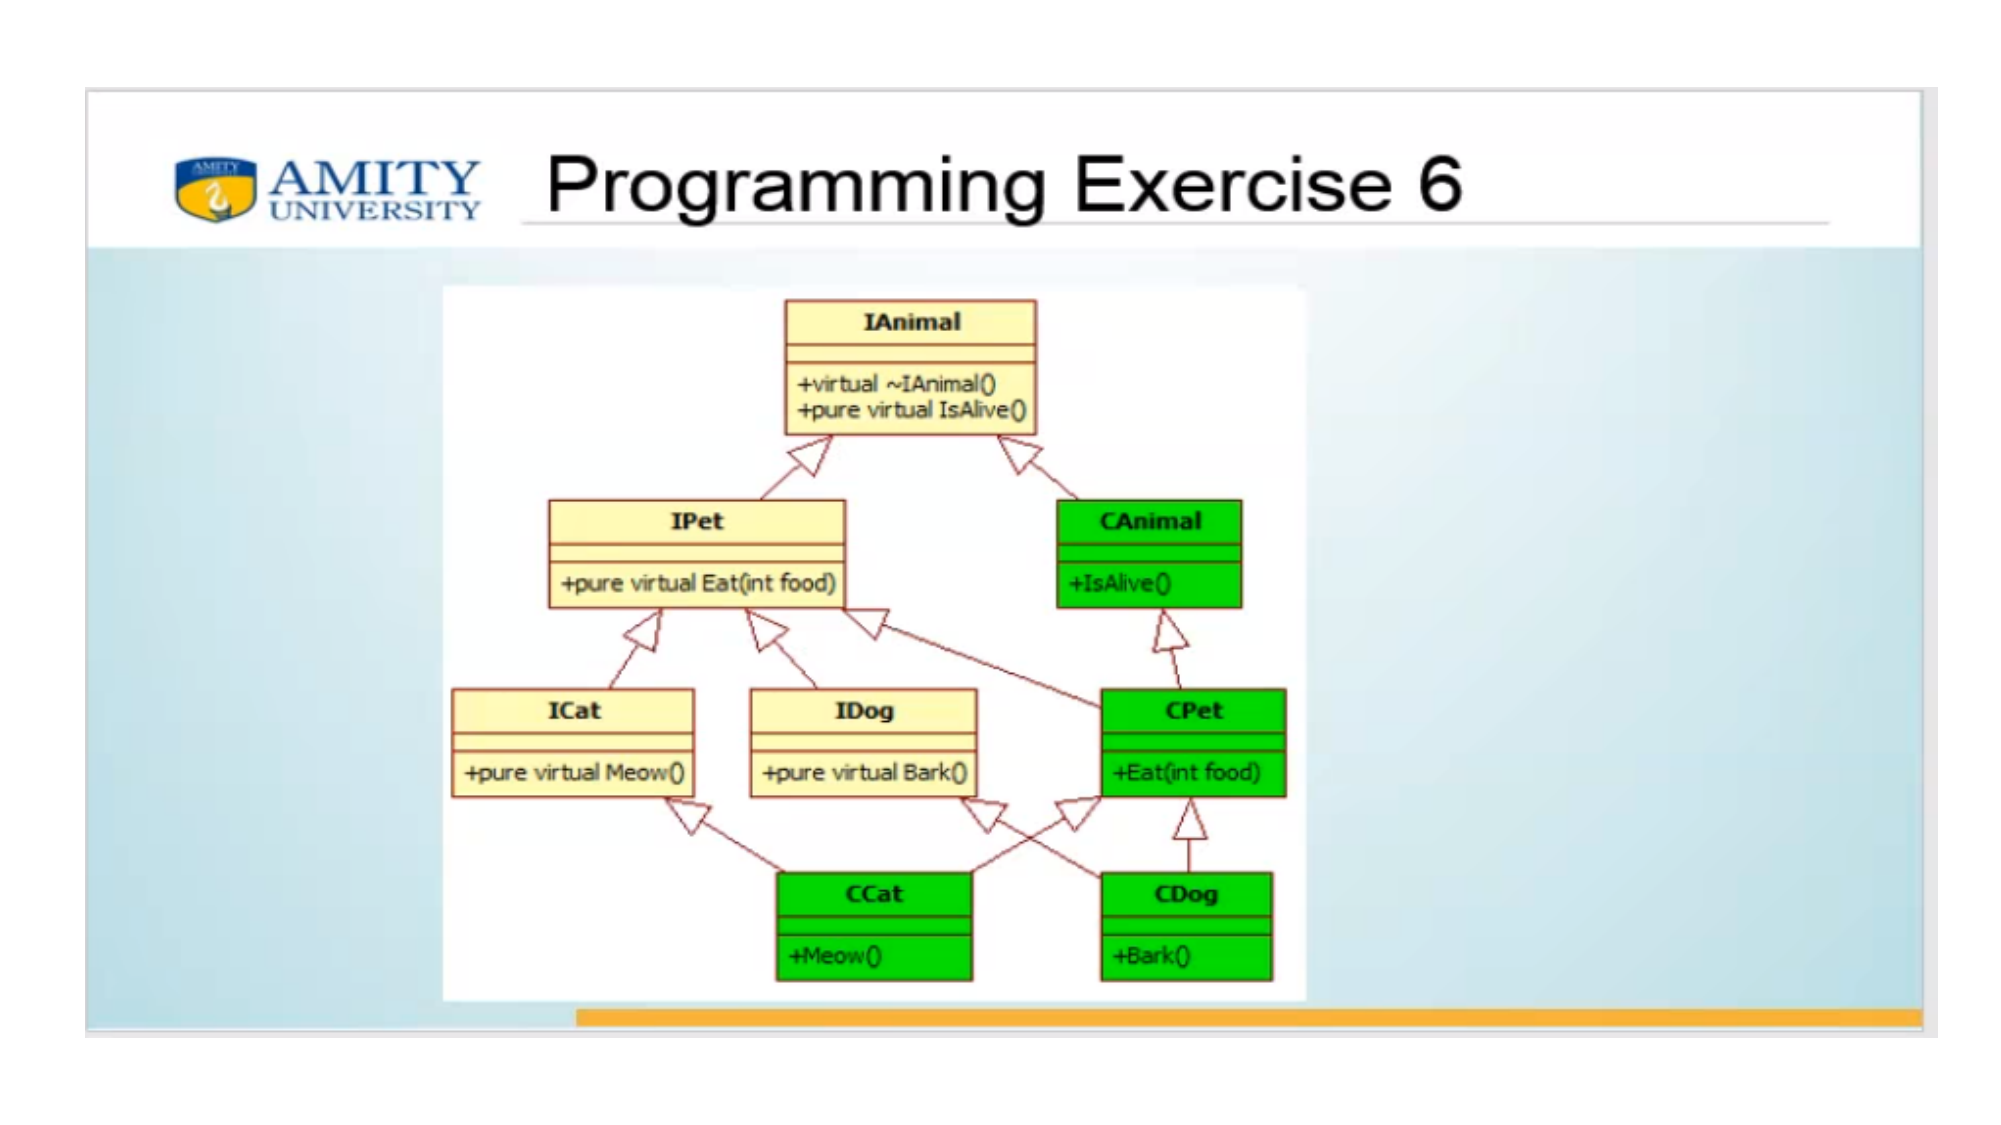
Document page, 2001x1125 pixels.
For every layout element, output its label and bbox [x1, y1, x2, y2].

picture [85, 87, 1938, 1038]
